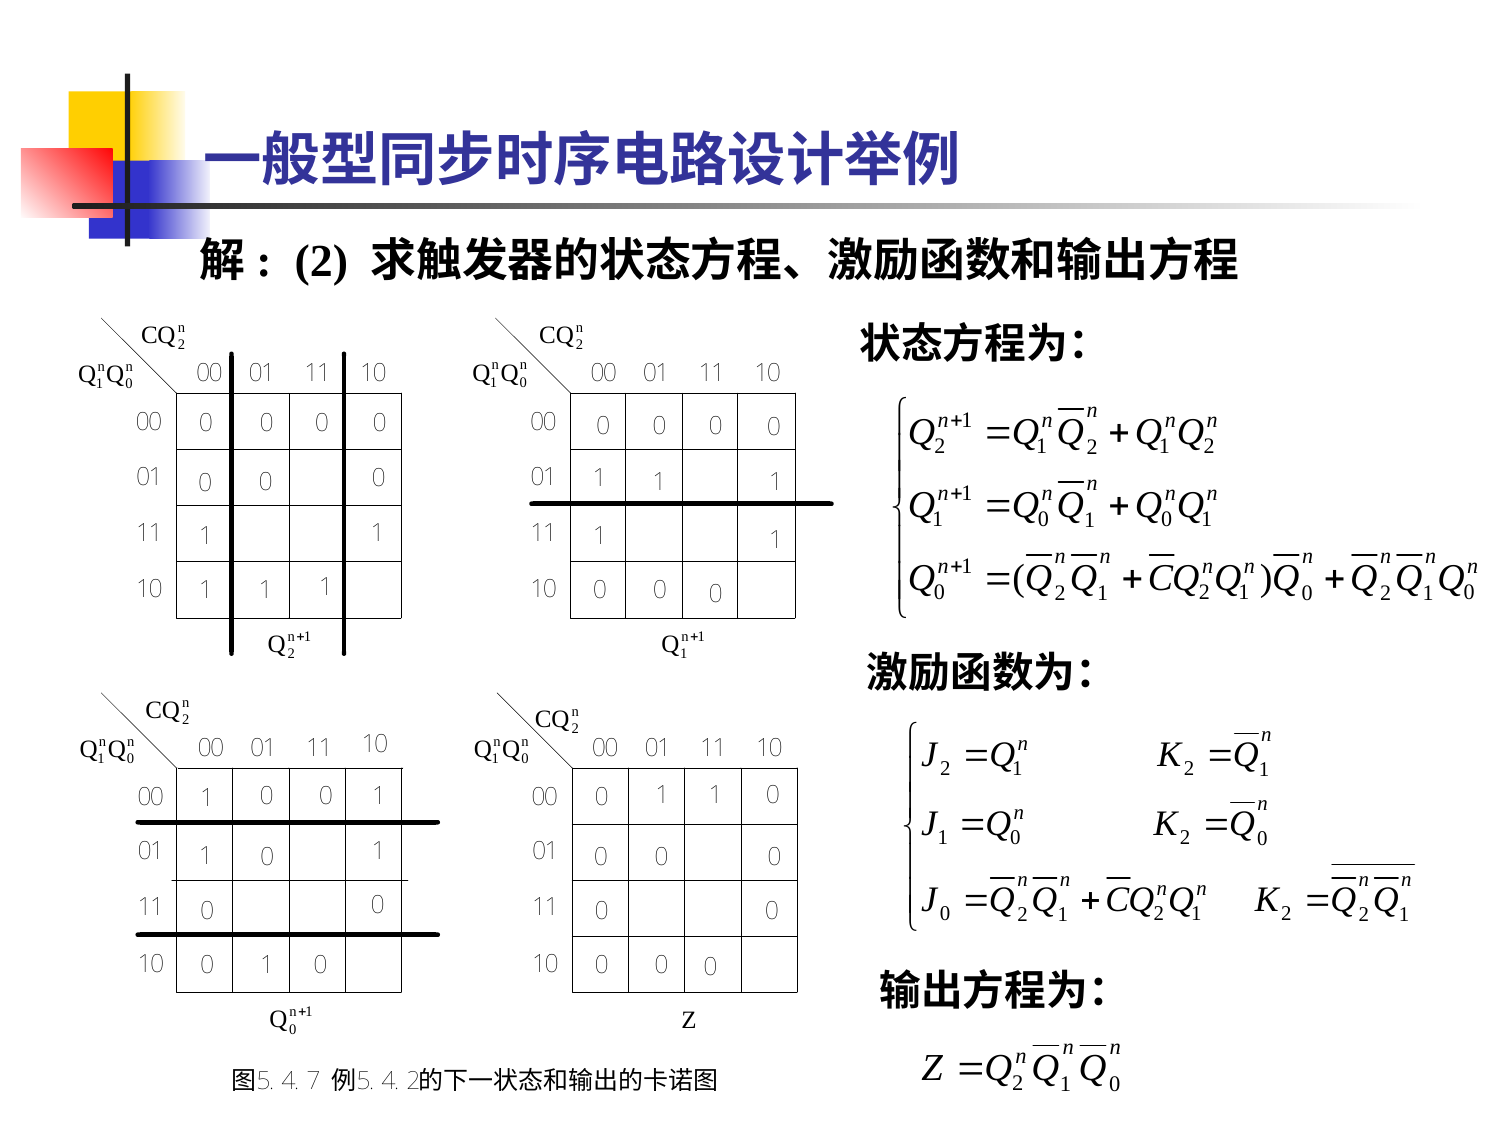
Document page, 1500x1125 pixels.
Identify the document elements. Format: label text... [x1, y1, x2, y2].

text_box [862, 955, 1157, 1101]
text_box 解: (2) 求触发器的状态方程、激励函数和输出方程 [184, 212, 1325, 294]
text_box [37, 312, 887, 1102]
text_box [849, 638, 1422, 938]
title 一般型同步时序电路设计举例 [188, 12, 1468, 200]
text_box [822, 309, 1491, 626]
